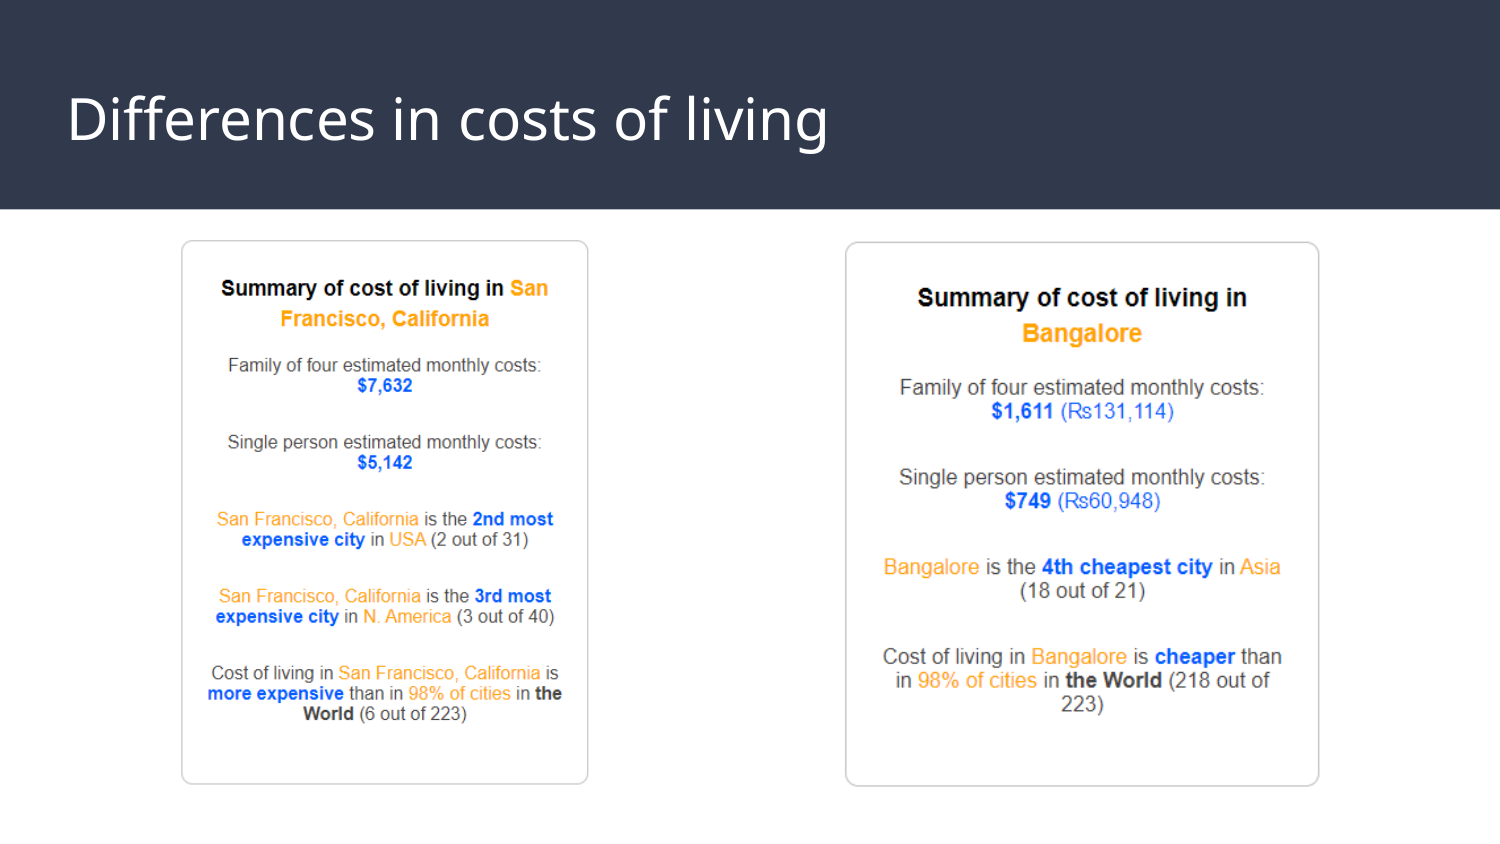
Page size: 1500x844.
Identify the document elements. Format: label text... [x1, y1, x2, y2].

picture [840, 238, 1322, 788]
title Differences in costs of living [51, 67, 1449, 170]
picture [178, 238, 594, 788]
